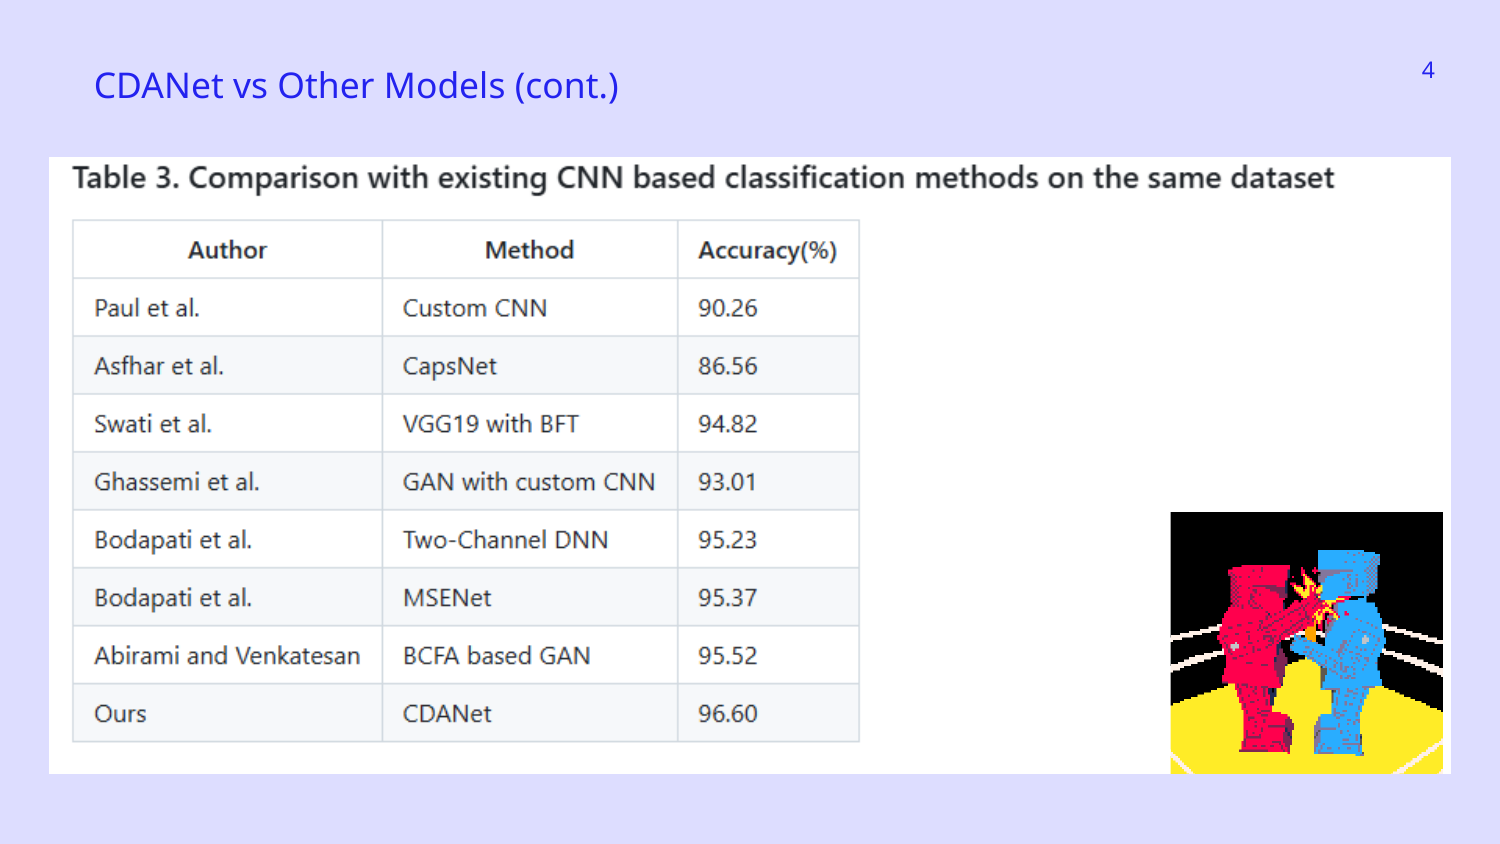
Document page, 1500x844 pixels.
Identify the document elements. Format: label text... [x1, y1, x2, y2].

text_box CDANet vs Other Models (cont.) [78, 47, 800, 103]
slide_number ‹#› [1392, 41, 1450, 71]
picture [48, 157, 1452, 774]
